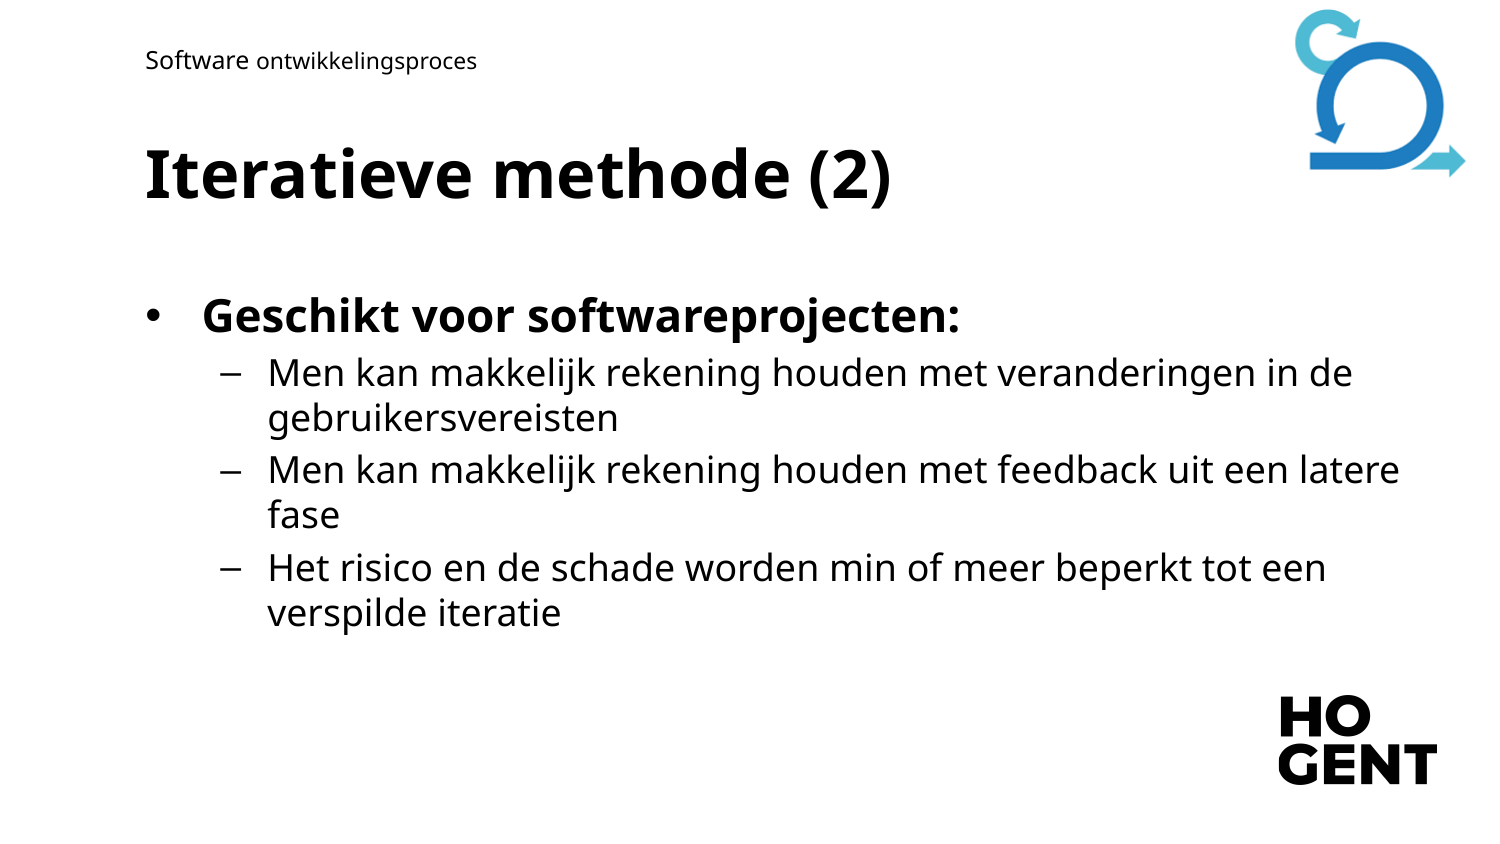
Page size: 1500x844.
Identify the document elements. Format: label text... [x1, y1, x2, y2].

picture [1279, 4, 1481, 183]
text_box Software ontwikkelingsproces [130, 37, 763, 94]
title Iteratieve methode (2) [130, 124, 1481, 225]
list Geschikt voor softwareprojecten: Men kan makkelijk rekening houden met veranderingen in de gebruikersvereisten Men kan makkelijk rekening houden met feedback uit een latere fase Het risico en de schade worden min of meer beperkt tot een verspilde iteratie [130, 230, 1481, 691]
